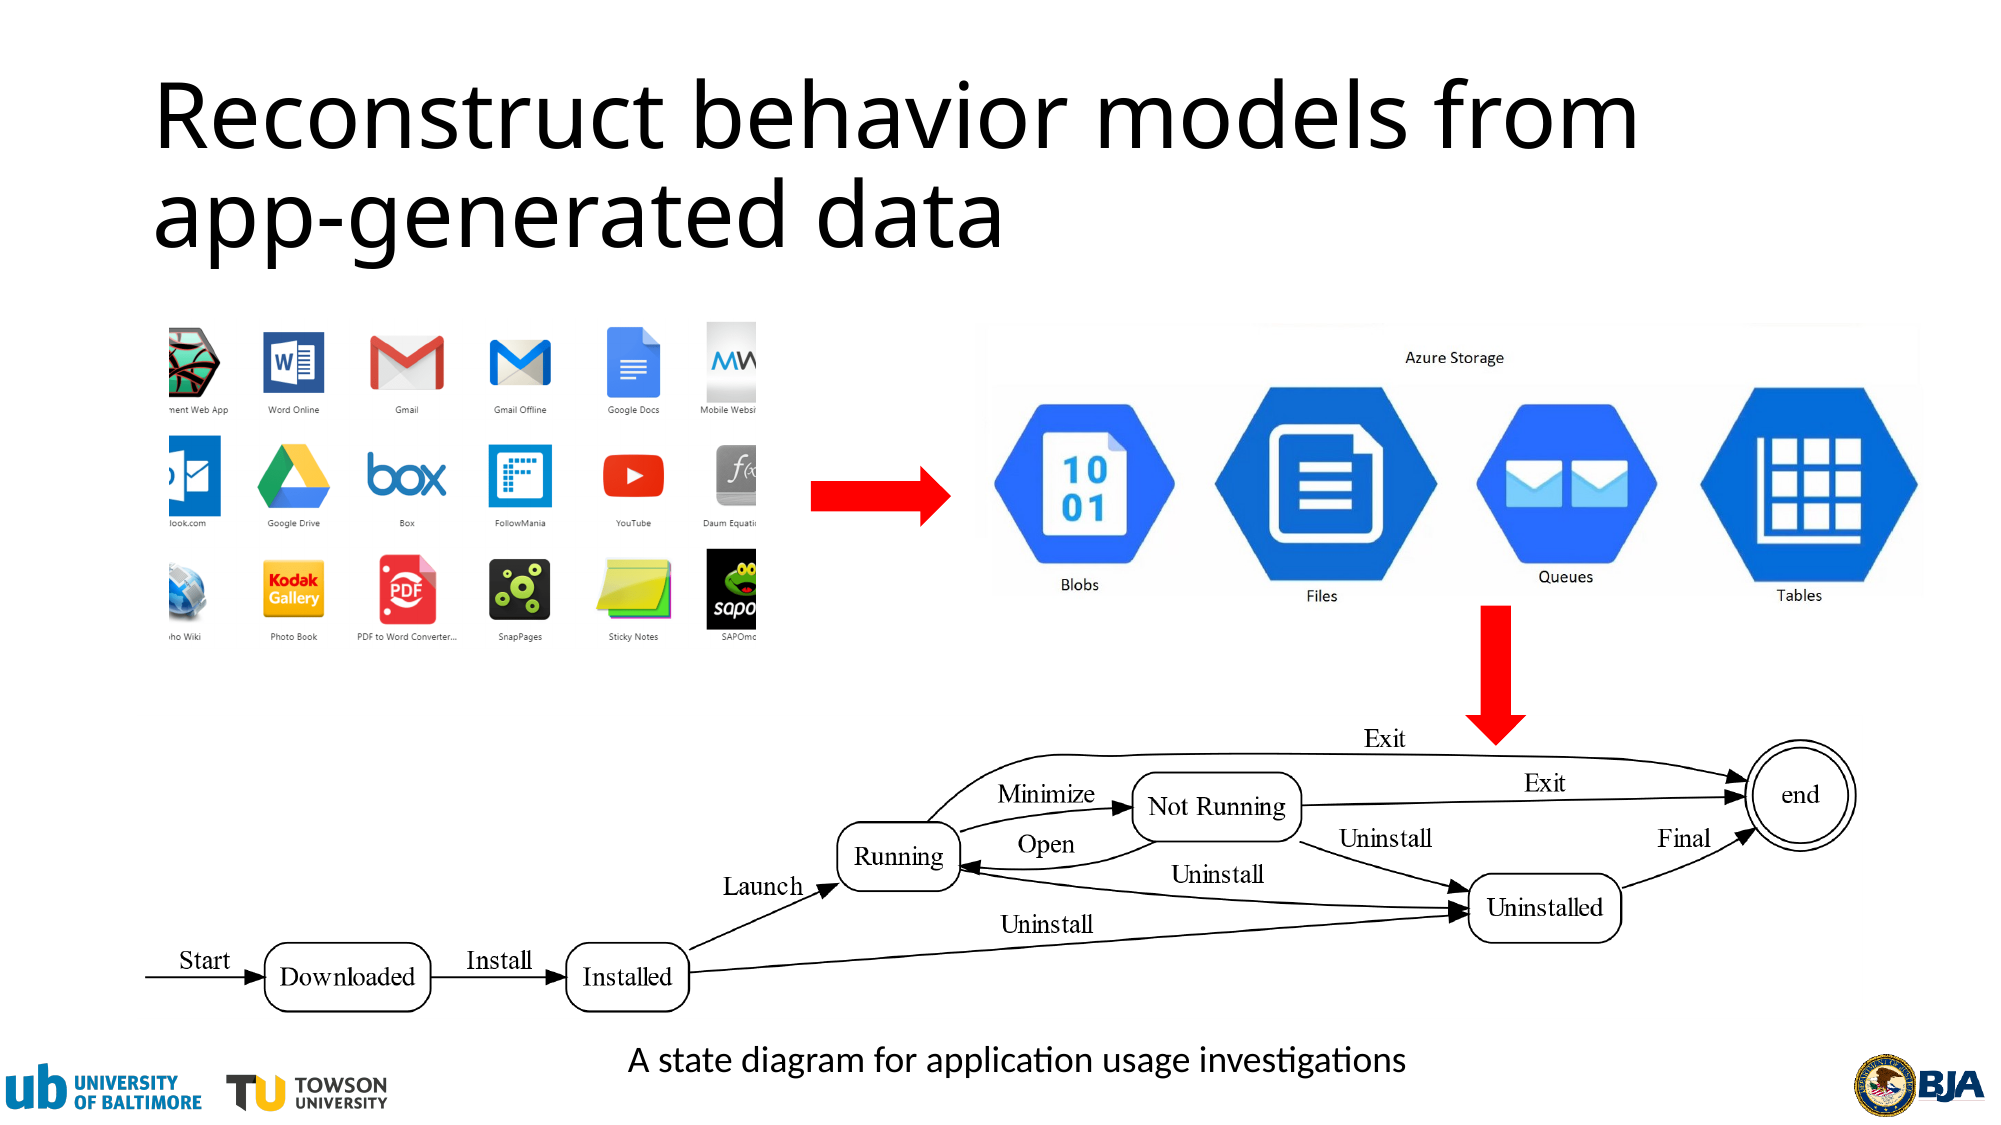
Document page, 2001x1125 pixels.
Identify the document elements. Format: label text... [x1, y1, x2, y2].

text_box [810, 465, 952, 527]
picture [169, 318, 756, 649]
picture [974, 323, 1937, 613]
title Reconstruct behavior models from app-generated data [137, 59, 1863, 278]
text_box A state diagram for application usage investigations [296, 1027, 1739, 1088]
picture [1854, 1054, 1986, 1117]
picture [0, 1031, 407, 1125]
picture [137, 715, 1863, 1019]
text_box [1480, 613, 1511, 715]
